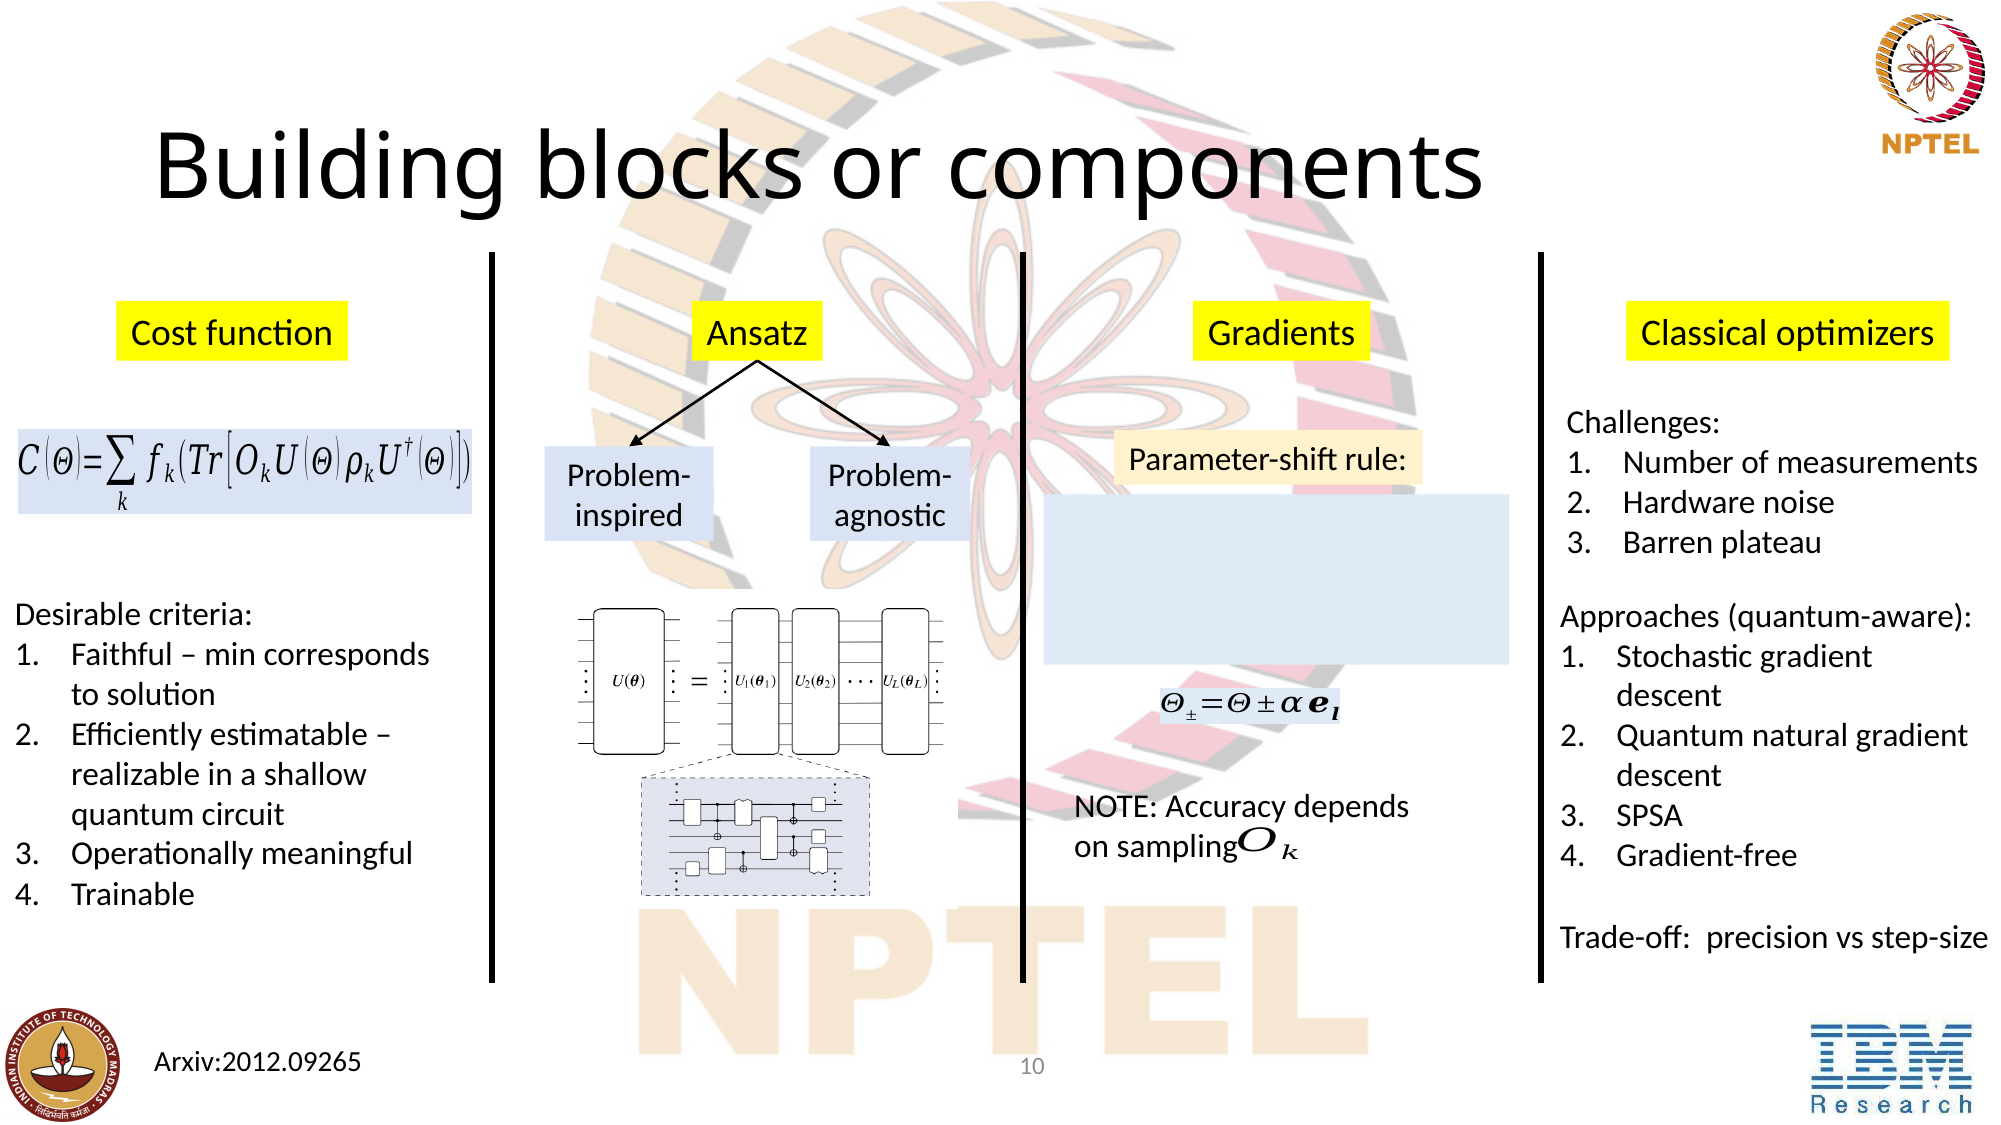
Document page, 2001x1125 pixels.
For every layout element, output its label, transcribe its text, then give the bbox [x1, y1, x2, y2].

text_box Problem-inspired [544, 446, 714, 541]
text_box Gradients [1193, 300, 1371, 361]
text_box Approaches (quantum-aware): Stochastic gradient descent Quantum natural gradient descent SPSA Gradient-free [1545, 586, 1993, 881]
text_box Ansatz [691, 300, 823, 361]
text_box Parameter-shift rule: [1114, 429, 1423, 485]
text_box Problem-agnostic [810, 446, 971, 541]
text_box Trade-off: precision vs step-size [1545, 908, 2000, 963]
picture [5, 1008, 120, 1122]
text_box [629, 361, 757, 447]
text_box Challenges: Number of measurements Hardware noise Barren plateau [1551, 392, 1994, 568]
text_box Classical optimizers [1626, 300, 1950, 361]
slide_number 10 [940, 1035, 1060, 1096]
title Building blocks or components [137, 59, 1863, 278]
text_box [757, 361, 891, 447]
picture [1864, 0, 2001, 166]
text_box Arxiv:2012.09265 [139, 1035, 378, 1085]
text_box Cost function [116, 300, 349, 361]
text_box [1059, 776, 1460, 873]
picture [572, 589, 958, 909]
text_box Desirable criteria: Faithful – min corresponds to solution Efficiently estimatable – realizable in a shallow quantum circuit Operationally meaningful Trainable [0, 584, 473, 919]
picture [1784, 1013, 2001, 1125]
